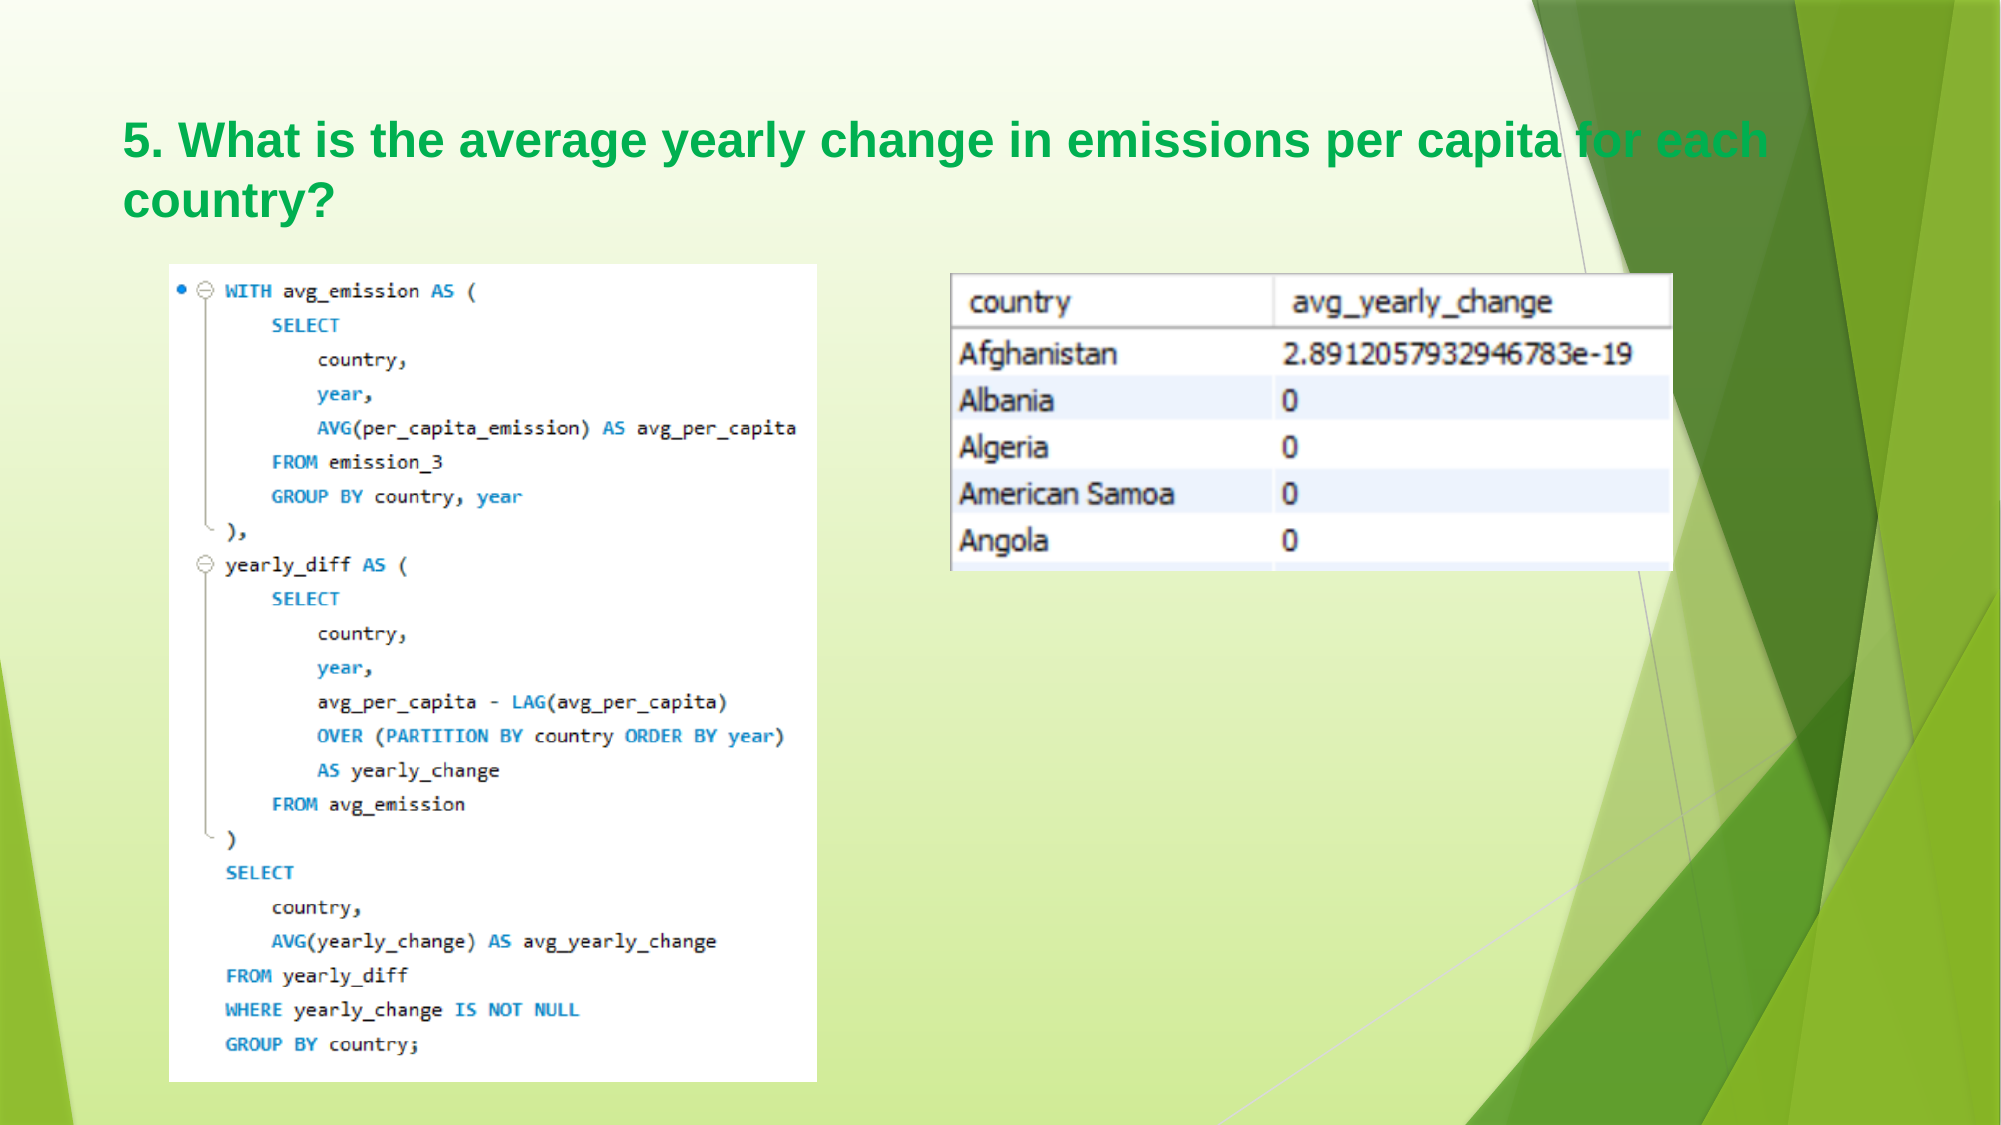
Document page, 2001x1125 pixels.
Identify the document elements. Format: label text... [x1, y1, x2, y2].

picture [950, 272, 1674, 571]
picture [168, 263, 818, 1083]
text_box 5. What is the average yearly change in emissions per capita for each country? [108, 100, 1916, 235]
